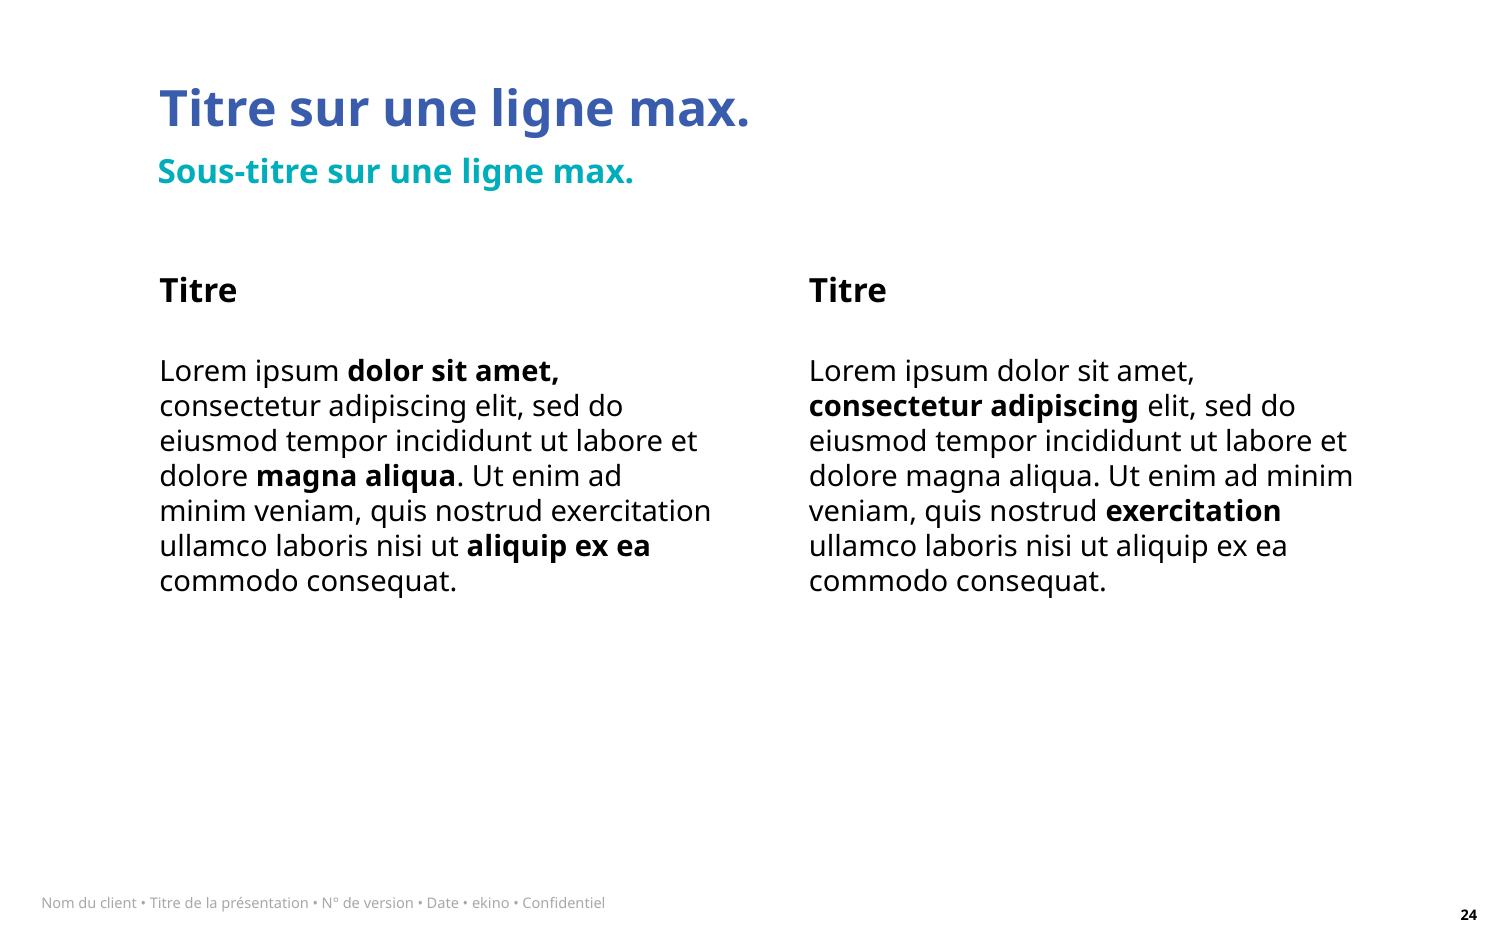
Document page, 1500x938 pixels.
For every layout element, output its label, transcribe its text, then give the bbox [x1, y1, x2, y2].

list Titre [809, 269, 1342, 316]
list Lorem ipsum dolor sit amet, consectetur adipiscing elit, sed do eiusmod tempor incididunt ut labore et dolore magna aliqua. Ut enim ad minim veniam, quis nostrud exercitation ullamco laboris nisi ut aliquip ex ea commodo consequat. [159, 352, 716, 788]
footer Nom du client • Titre de la présentation • N° de version • Date • ekino • Confidentiel [41, 894, 619, 938]
list Lorem ipsum dolor sit amet, consectetur adipiscing elit, sed do eiusmod tempor incididunt ut labore et dolore magna aliqua. Ut enim ad minim veniam, quis nostrud exercitation ullamco laboris nisi ut aliquip ex ea commodo consequat. [809, 352, 1366, 788]
slide_number 24 [1460, 894, 1500, 937]
list Titre [159, 269, 692, 316]
list Sous-titre sur une ligne max. [157, 149, 1342, 198]
title Titre sur une ligne max. [159, 76, 1342, 127]
